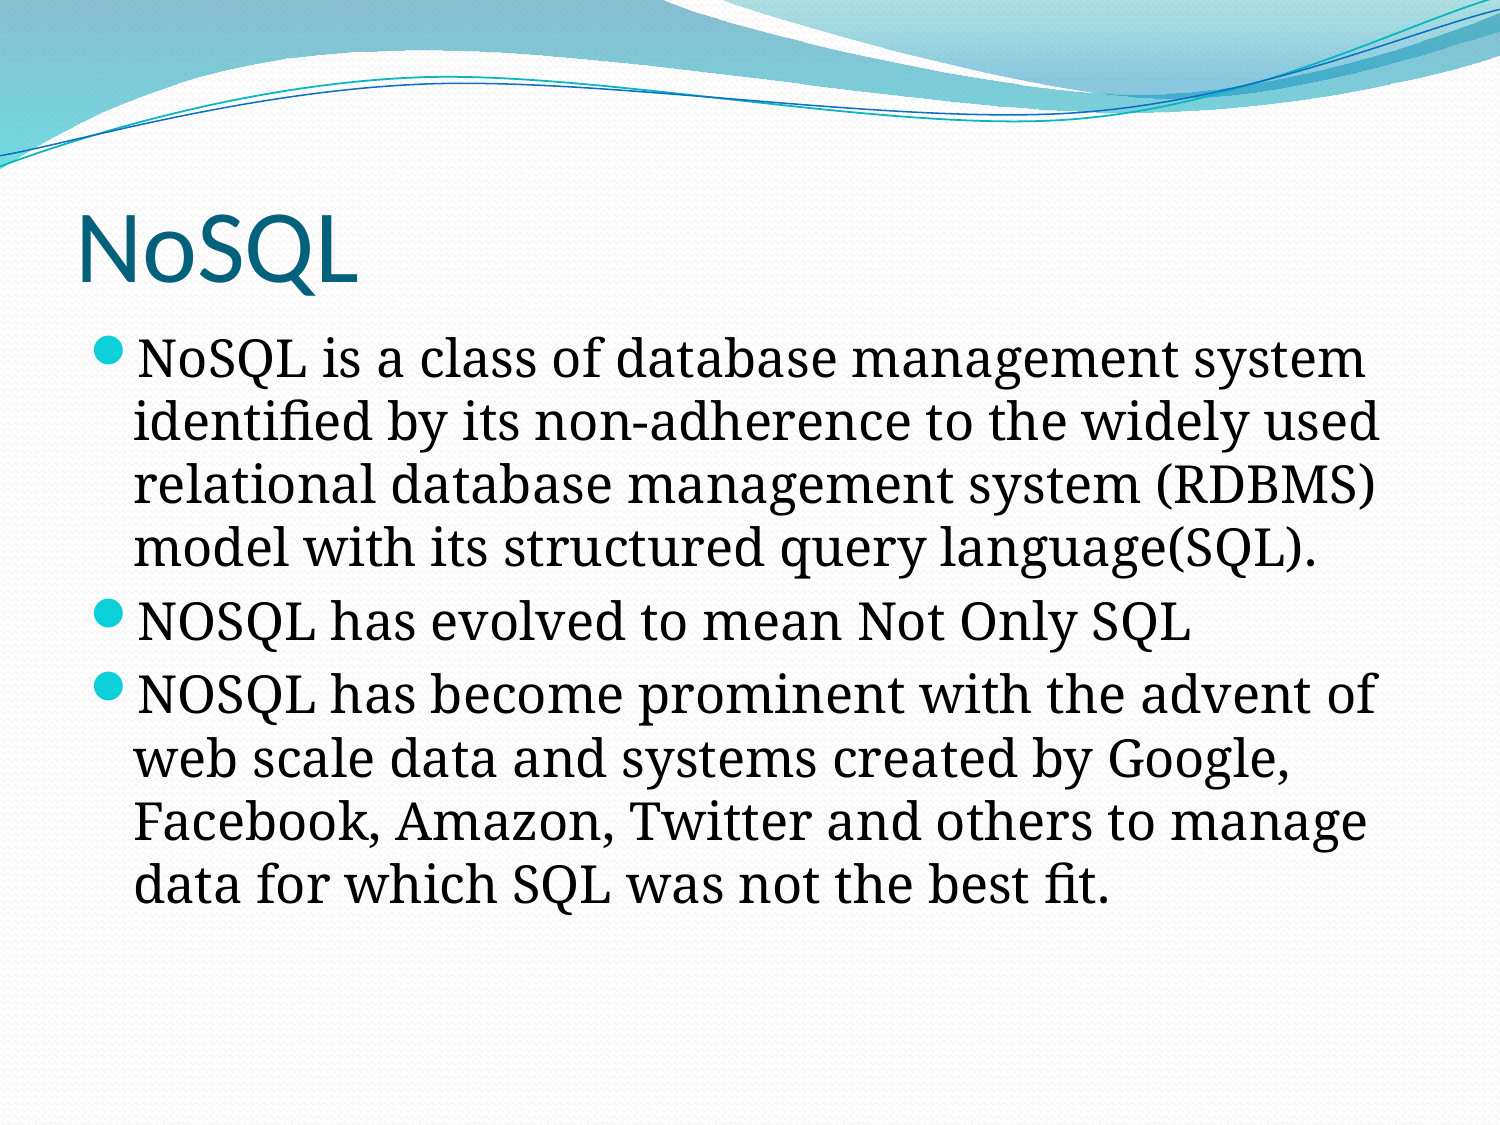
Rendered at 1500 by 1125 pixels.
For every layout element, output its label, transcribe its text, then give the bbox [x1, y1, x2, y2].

list NoSQL is a class of database management system identified by its non-adherence to the widely used relational database management system (RDBMS) model with its structured query language(SQL). NOSQL has evolved to mean Not Only SQL NOSQL has become prominent with the advent of web scale data and systems created by Google, Facebook, Amazon, Twitter and others to manage data for which SQL was not the best fit. [75, 317, 1425, 1038]
title NoSQL [75, 115, 1425, 303]
